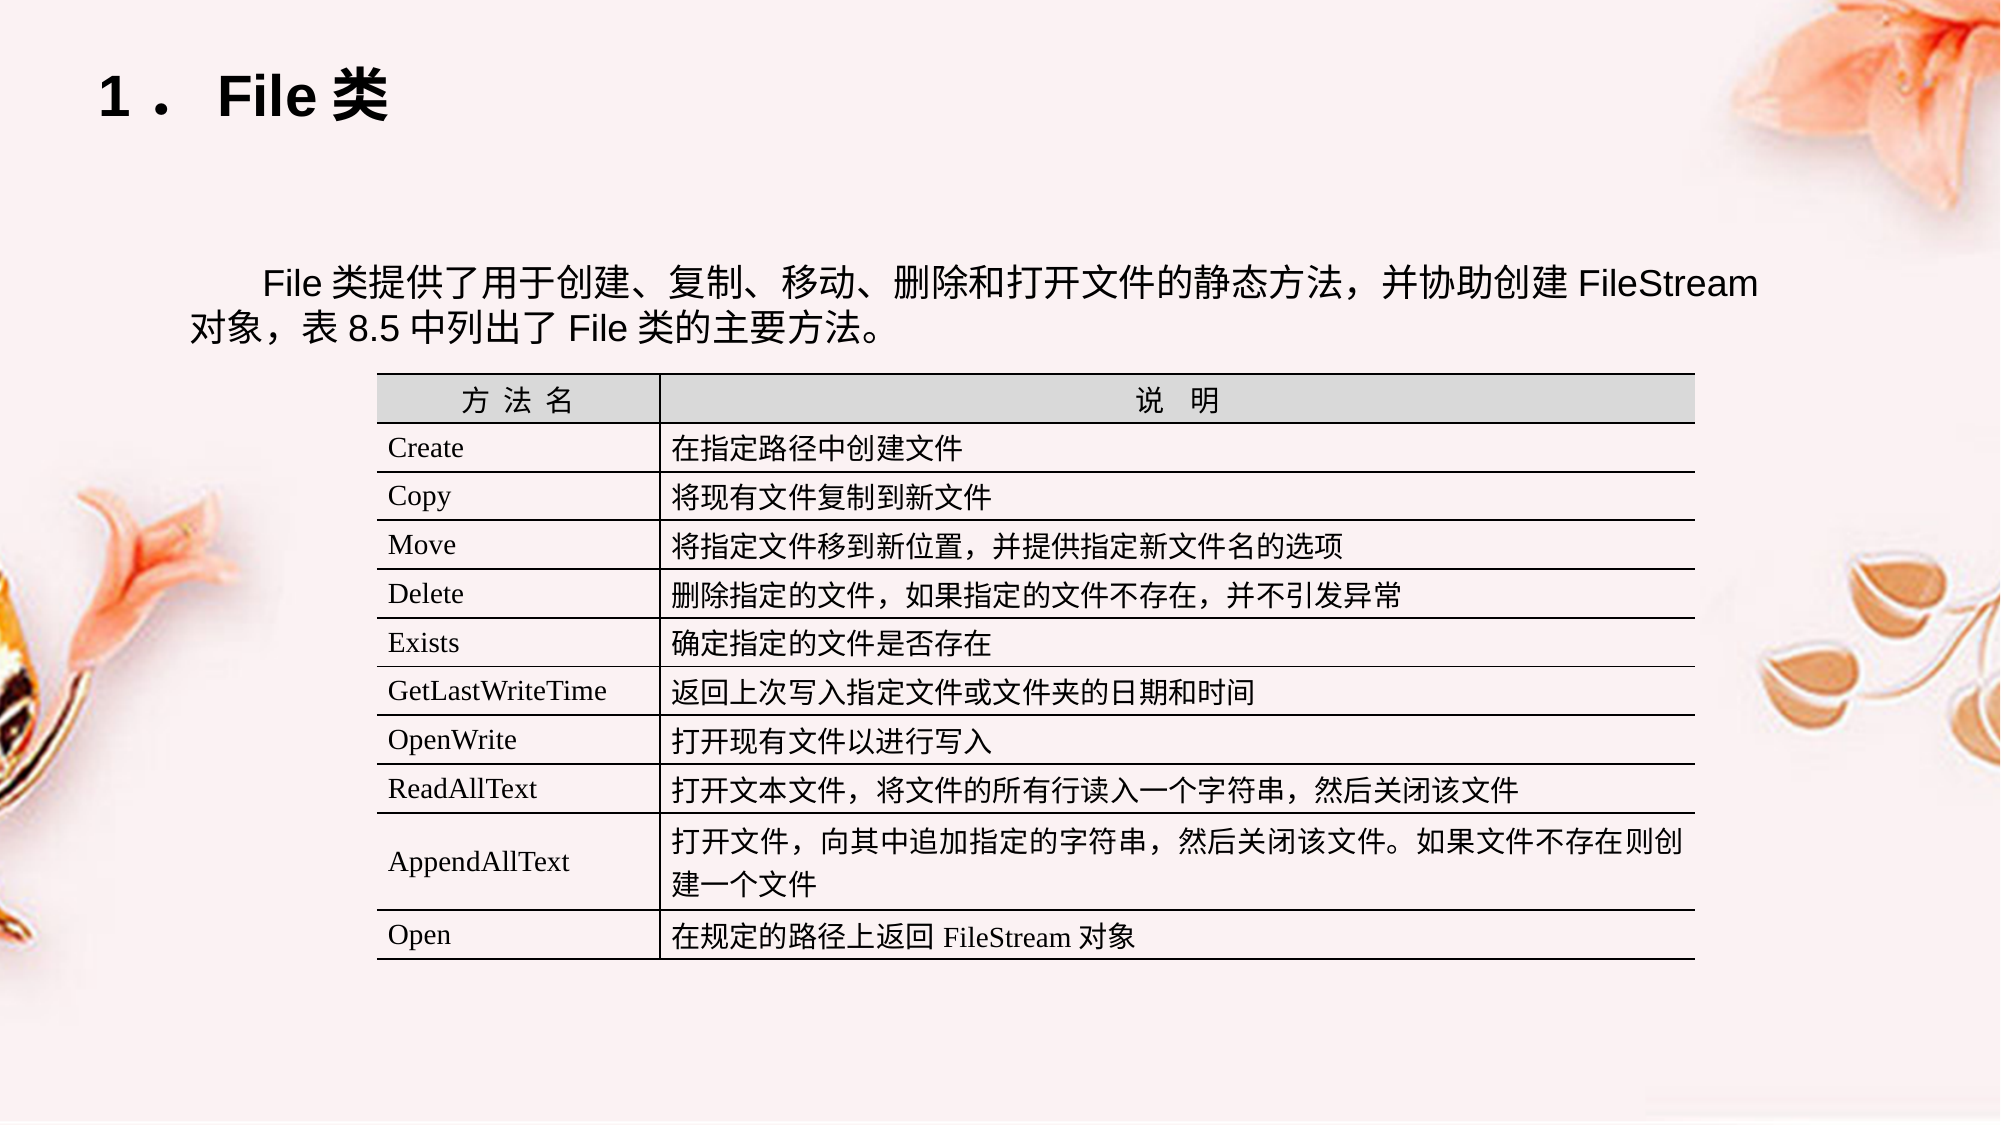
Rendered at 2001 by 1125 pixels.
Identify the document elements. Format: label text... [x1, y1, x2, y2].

table_cell 打开文件，向其中追加指定的字符串，然后关闭该文件。如果文件不存在则创建一个文件 [661, 814, 1695, 909]
table_cell ReadAllText [377, 765, 659, 812]
table_cell 确定指定的文件是否存在 [661, 619, 1695, 666]
table_cell Copy [377, 473, 659, 519]
table_cell 在规定的路径上返回FileStream对象 [661, 911, 1695, 958]
table_cell Delete [377, 570, 659, 617]
table_cell 删除指定的文件，如果指定的文件不存在，并不引发异常 [661, 570, 1695, 617]
table_cell GetLastWriteTime [377, 667, 659, 714]
table_cell 在指定路径中创建文件 [661, 424, 1695, 471]
table_header 方 法 名 [377, 375, 659, 422]
table_cell 将现有文件复制到新文件 [661, 473, 1695, 519]
table_cell OpenWrite [377, 716, 659, 763]
table_cell AppendAllText [377, 814, 659, 909]
table_cell 打开文本文件，将文件的所有行读入一个字符串，然后关闭该文件 [661, 765, 1695, 812]
table_cell Move [377, 521, 659, 568]
table_cell Open [377, 911, 659, 958]
picture [0, 0, 2001, 1125]
table_cell 返回上次写入指定文件或文件夹的日期和时间 [661, 667, 1695, 714]
table_cell Create [377, 424, 659, 471]
text_box 1．File类 [83, 58, 1132, 136]
table_header 说 明 [661, 375, 1695, 422]
table_cell Exists [377, 619, 659, 666]
table_cell 将指定文件移到新位置，并提供指定新文件名的选项 [661, 521, 1695, 568]
text_box File类提供了用于创建、复制、移动、删除和打开文件的静态方法，并协助创建FileStream对象，表8.5中列出了File类的主要方法。 [174, 251, 1792, 356]
table_cell 打开现有文件以进行写入 [661, 716, 1695, 763]
